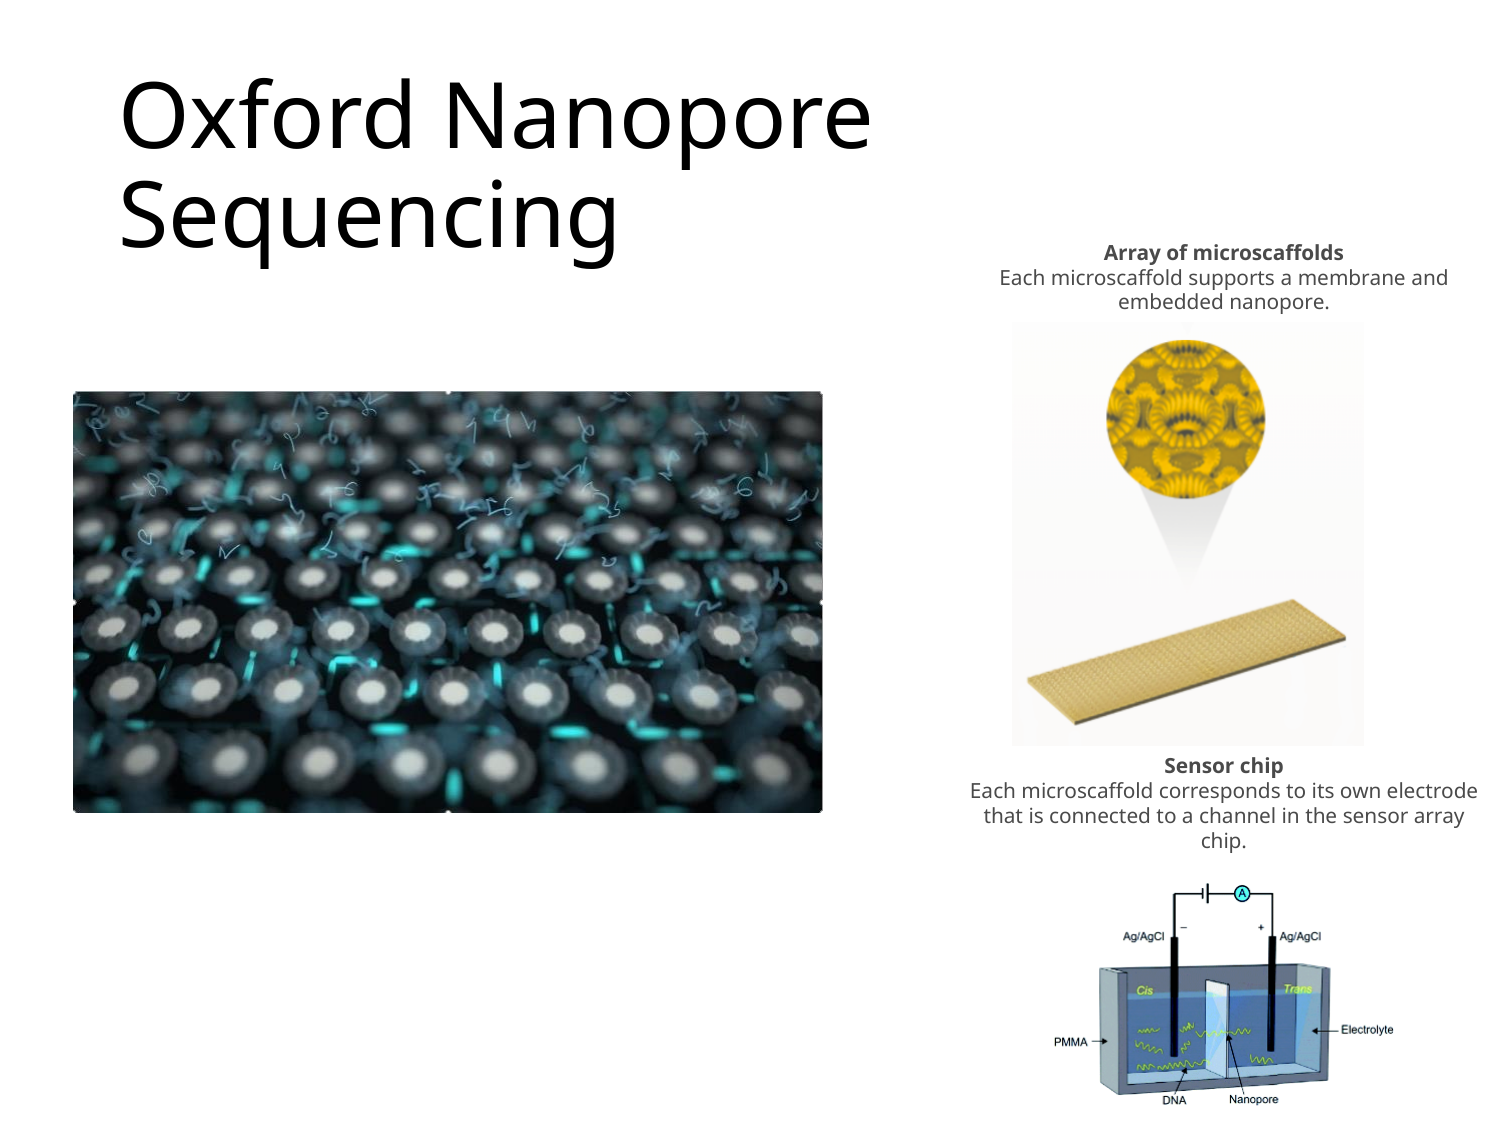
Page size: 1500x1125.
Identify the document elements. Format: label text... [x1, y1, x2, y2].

text_box Array of microscaffolds Each microscaffold supports a membrane and embedded nanopore. [948, 231, 1500, 322]
picture [73, 391, 823, 813]
picture [1053, 882, 1395, 1107]
text_box Sensor chip Each microscaffold corresponds to its own electrode that is connected to a channel in the sensor array chip. [948, 745, 1500, 860]
picture [1012, 322, 1364, 746]
title Oxford Nanopore Sequencing [103, 59, 1397, 278]
